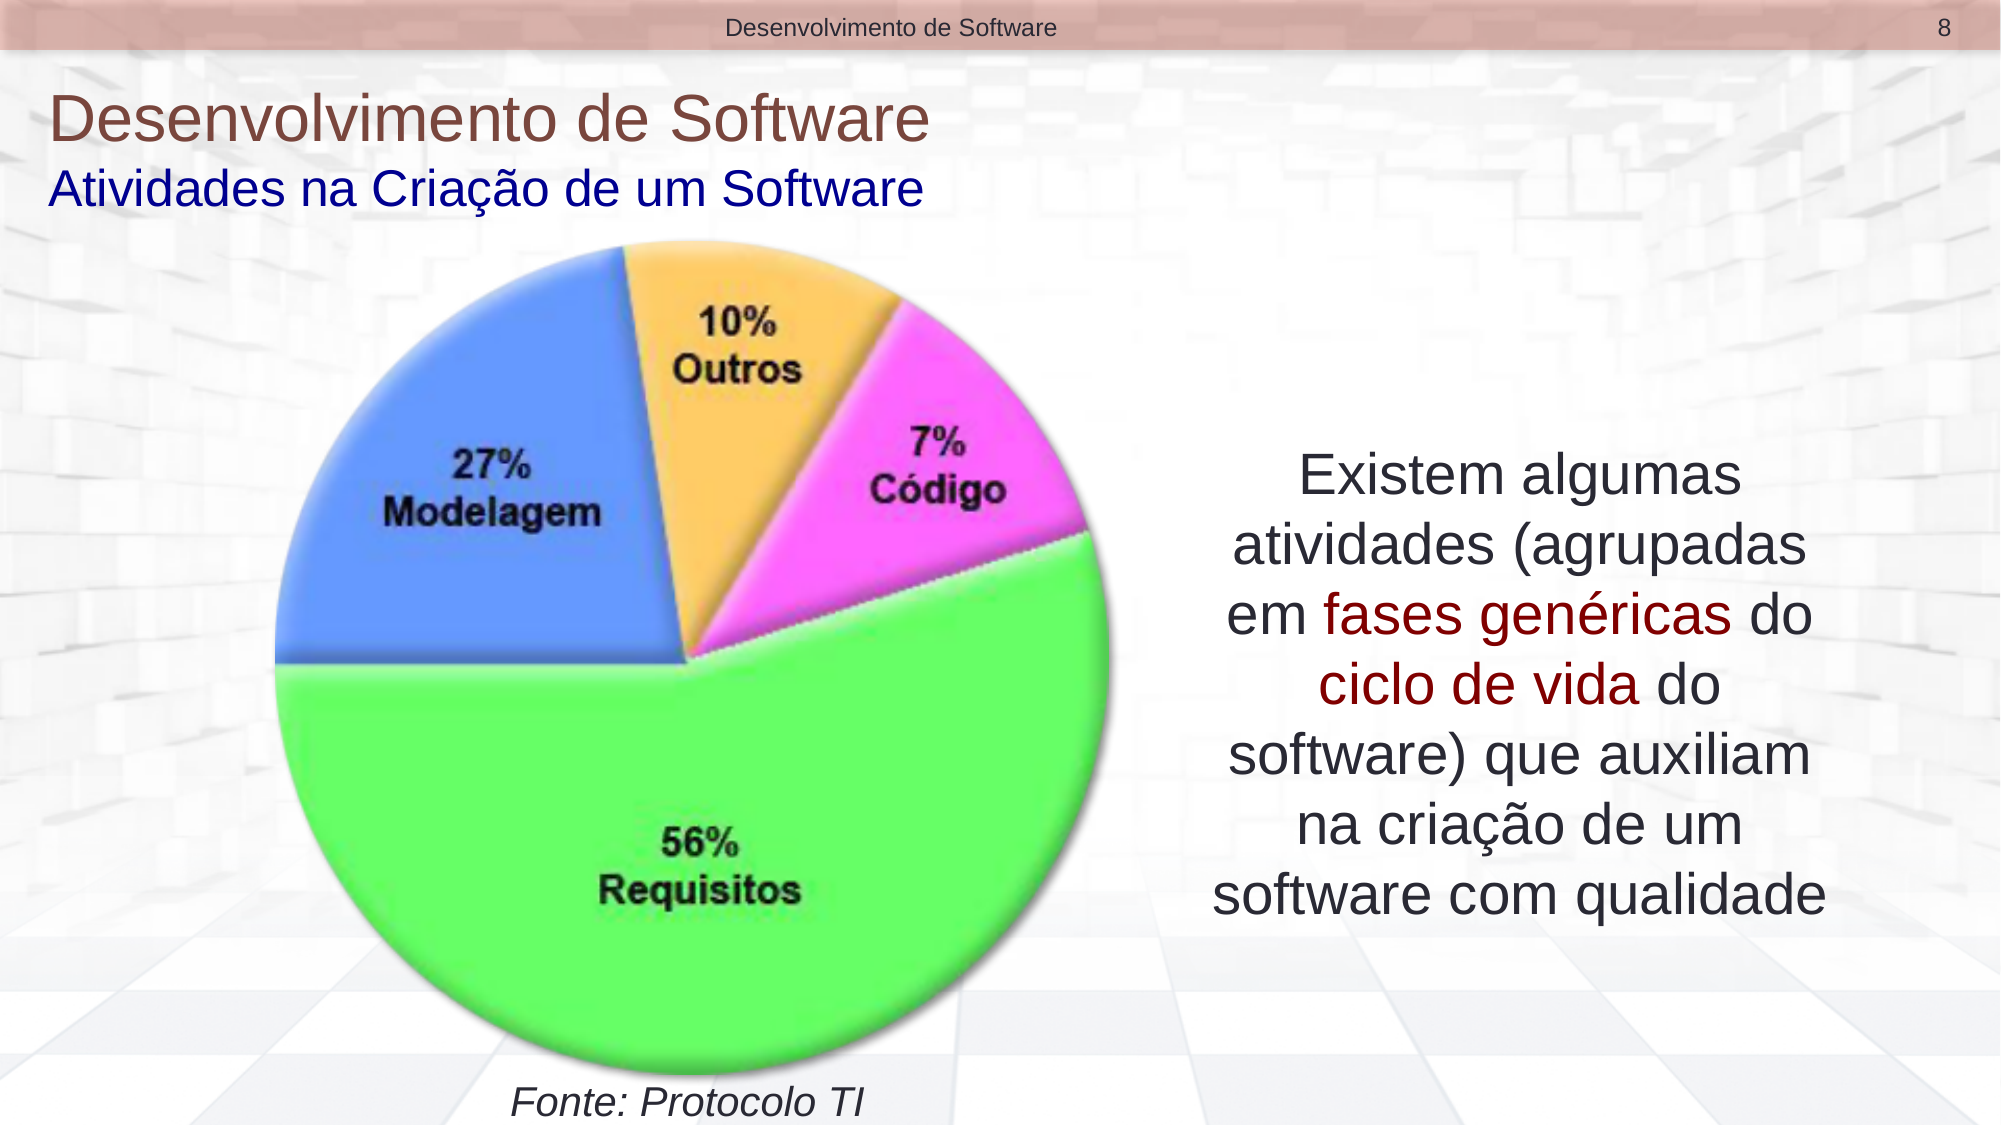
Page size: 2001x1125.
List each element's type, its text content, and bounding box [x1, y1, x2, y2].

title Desenvolvimento de Software Atividades na Criação de um Software [33, 66, 1967, 225]
picture [0, 241, 2000, 1125]
text_box Fonte: Protocolo TI [274, 1081, 1100, 1125]
footer Desenvolvimento de Software [33, 3, 1750, 50]
slide_number 8 [1783, 3, 1967, 50]
list Existem algumas atividades (agrupadas em fases genéricas do ciclo de vida do software) que auxiliam na criação de um software com qualidade [1178, 350, 1863, 1013]
